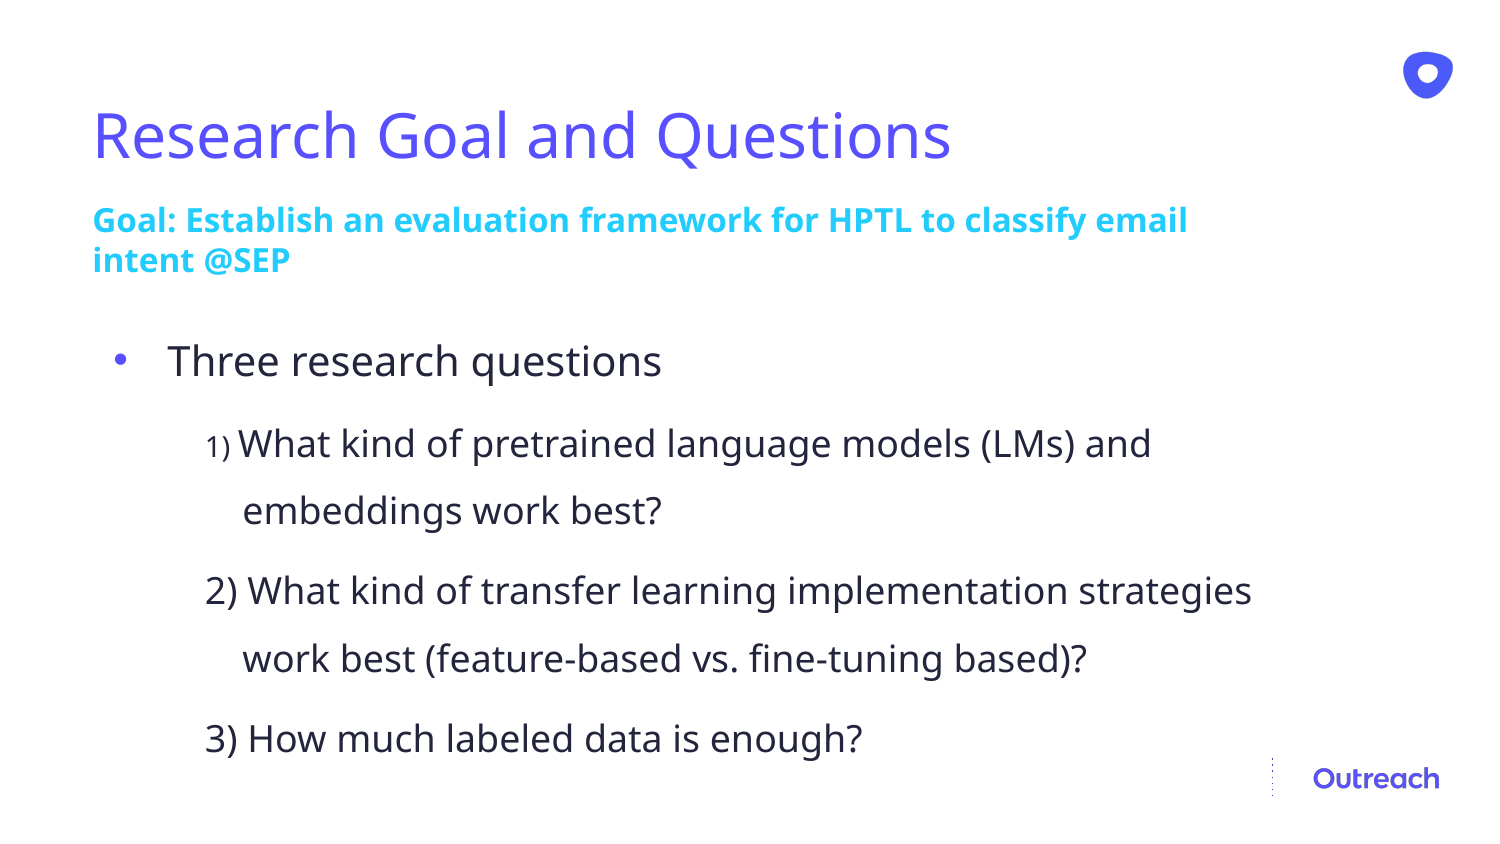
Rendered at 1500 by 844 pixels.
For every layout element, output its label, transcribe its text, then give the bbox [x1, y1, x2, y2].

title Research Goal and Questions [77, 60, 1085, 187]
list Three research questions 1) What kind of pretrained language models (LMs) and embeddings work best? 2) What kind of transfer learning implementation strategies work best (feature-based vs. fine-tuning based)? 3) How much labeled data is enough? [77, 294, 1299, 773]
title Goal: Establish an evaluation framework for HPTL to classify email intent @SEP [77, 229, 1251, 295]
picture [1307, 739, 1459, 811]
picture [1403, 50, 1453, 100]
